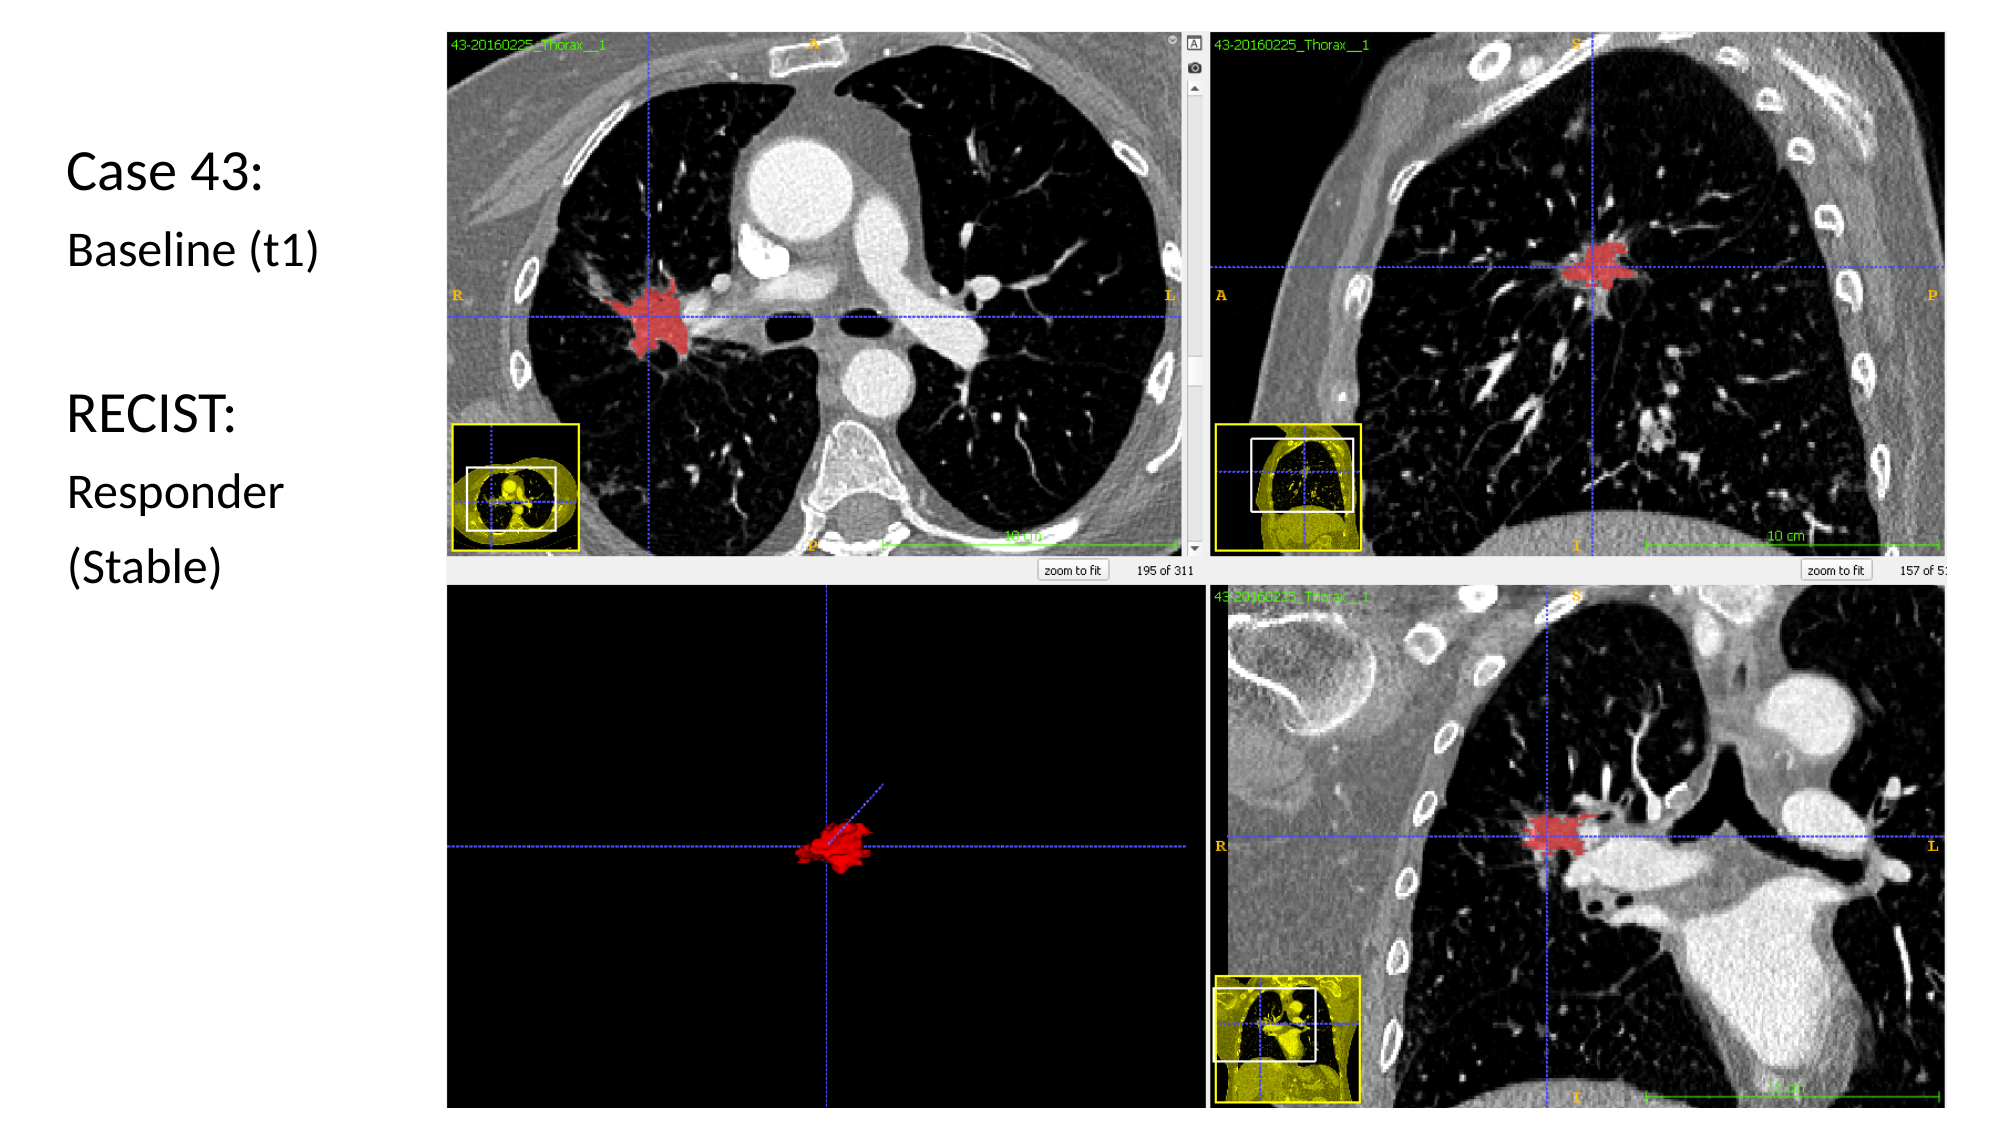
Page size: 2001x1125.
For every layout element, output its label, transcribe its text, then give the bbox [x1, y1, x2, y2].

list Case 43: Baseline (t1) RECIST: Responder (Stable) [51, 132, 406, 686]
picture [446, 31, 1947, 1108]
